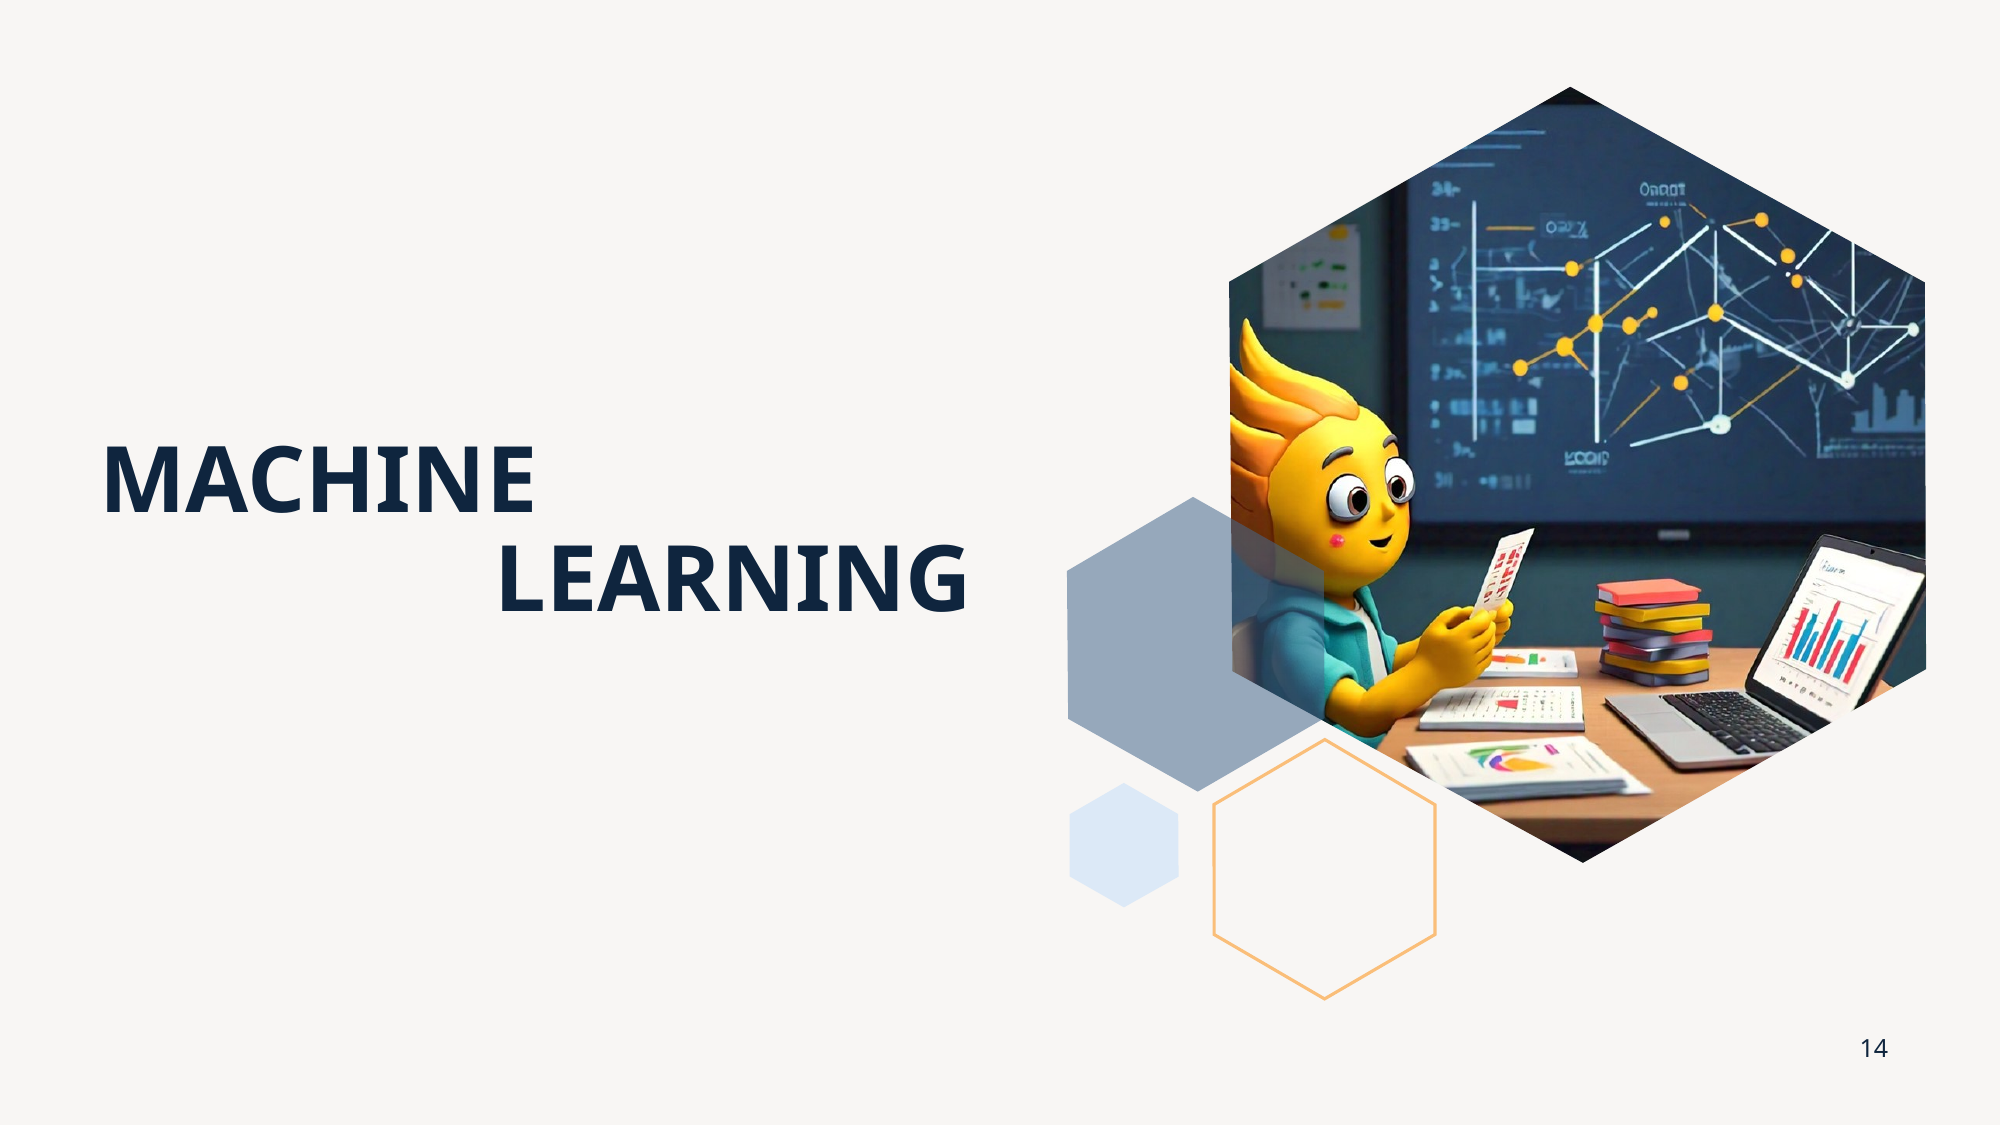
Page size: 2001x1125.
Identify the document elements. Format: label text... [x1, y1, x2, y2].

title MACHINE LEARNING [84, 425, 1171, 766]
picture [1066, 86, 1927, 863]
slide_number 14 [1836, 1020, 1912, 1080]
